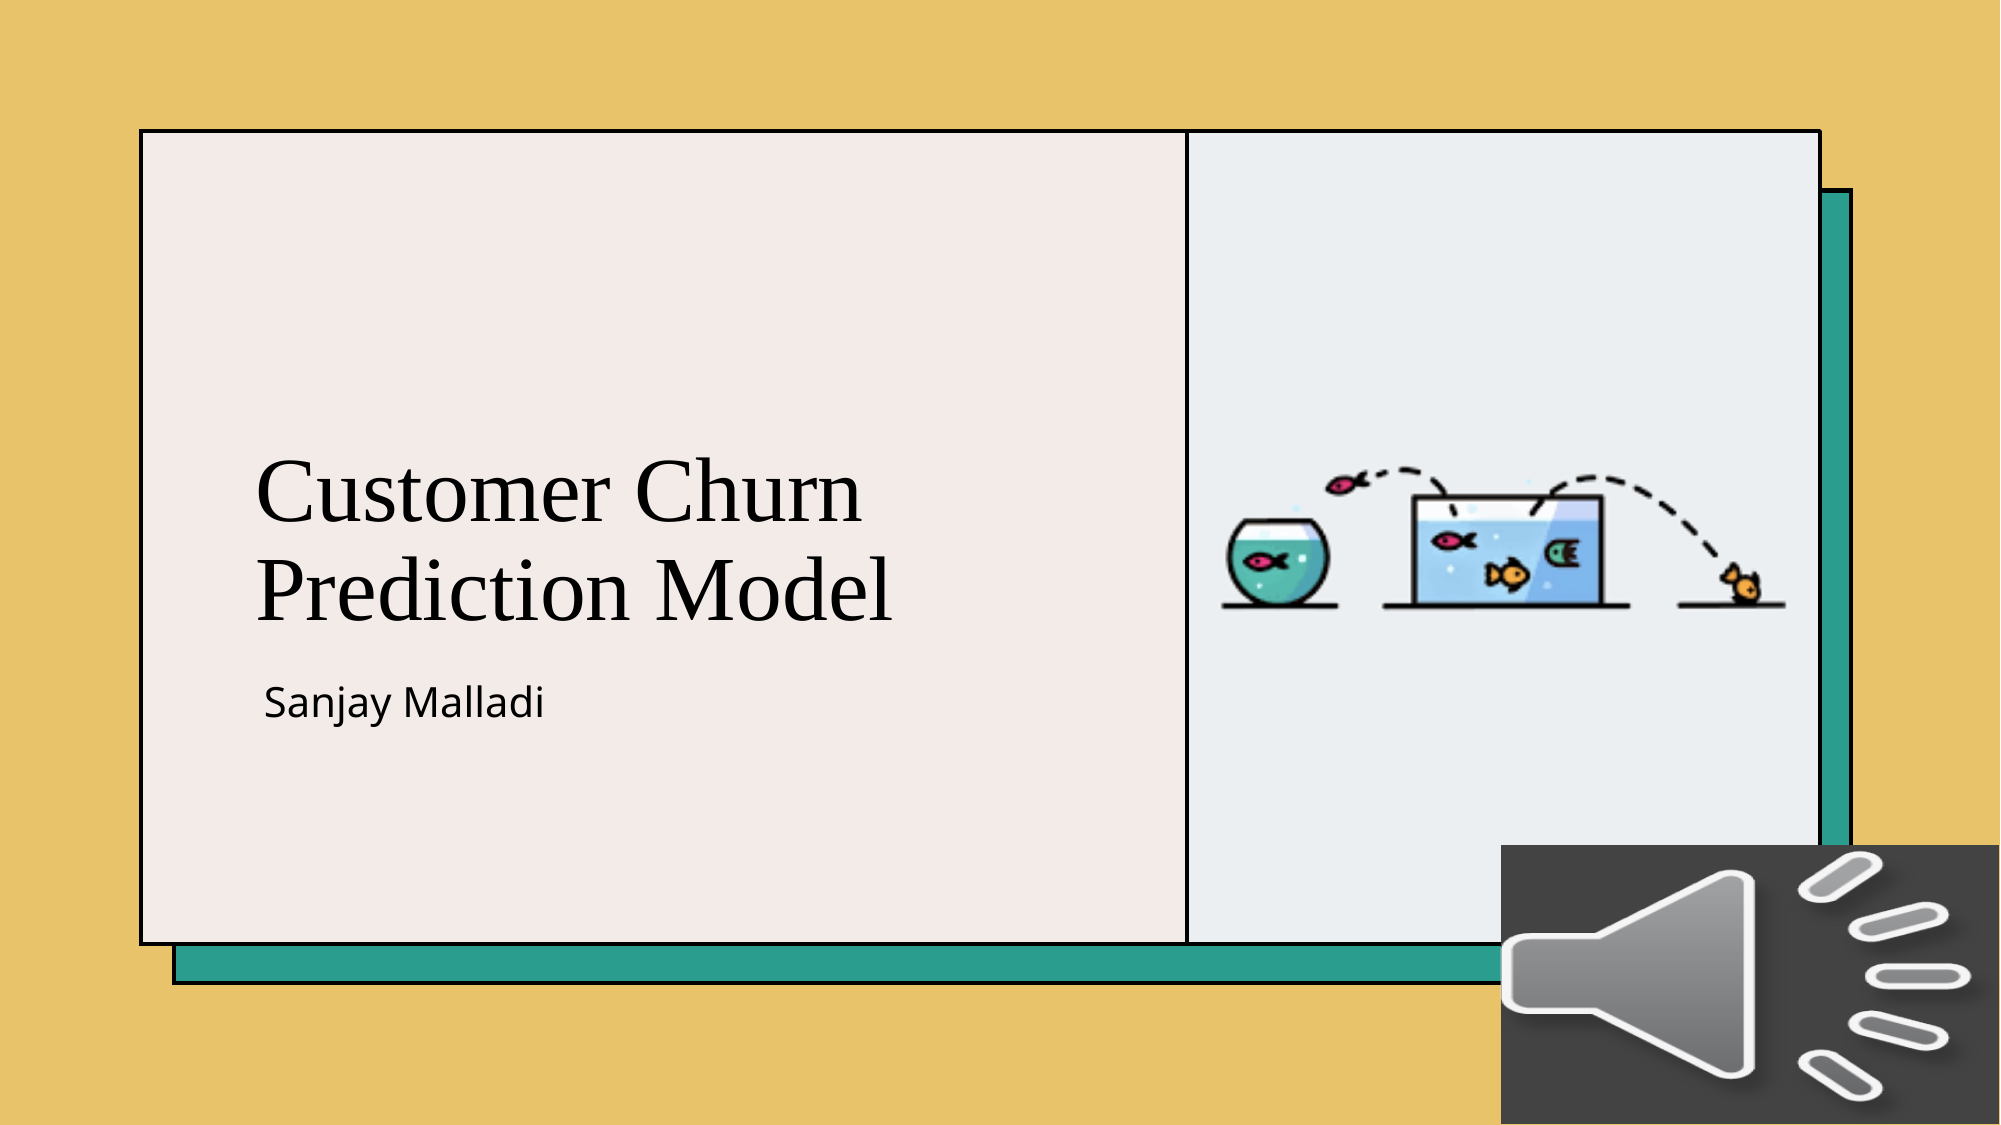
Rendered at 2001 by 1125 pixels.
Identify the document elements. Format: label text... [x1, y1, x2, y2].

title Customer Churn Prediction Model [240, 367, 1040, 648]
subtitle Sanjay Malladi [240, 658, 1040, 762]
picture [1188, 133, 2000, 1125]
